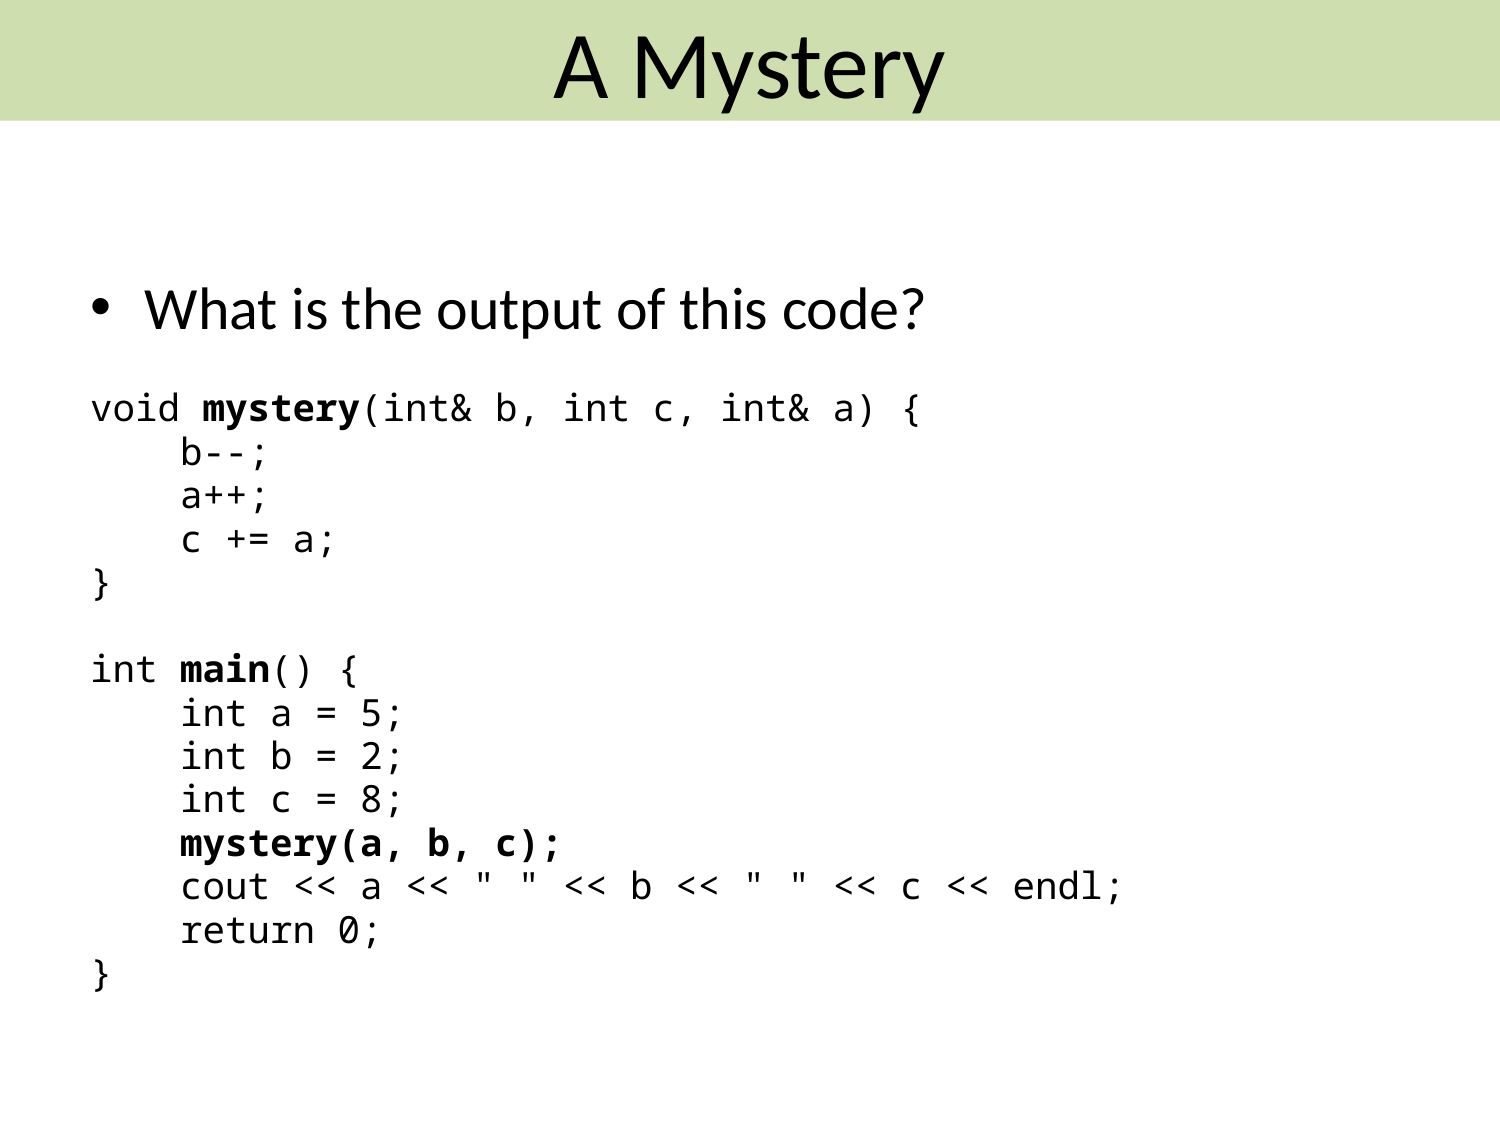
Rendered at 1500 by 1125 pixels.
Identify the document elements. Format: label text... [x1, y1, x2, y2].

list What is the output of this code? void mystery(int& b, int c, int& a) { b--; a++; c += a; } int main() { int a = 5; int b = 2; int c = 8; mystery(a, b, c); cout << a << " " << b << " " << c << endl; return 0; } [75, 262, 1425, 1005]
text_box A Mystery [0, 0, 1500, 121]
